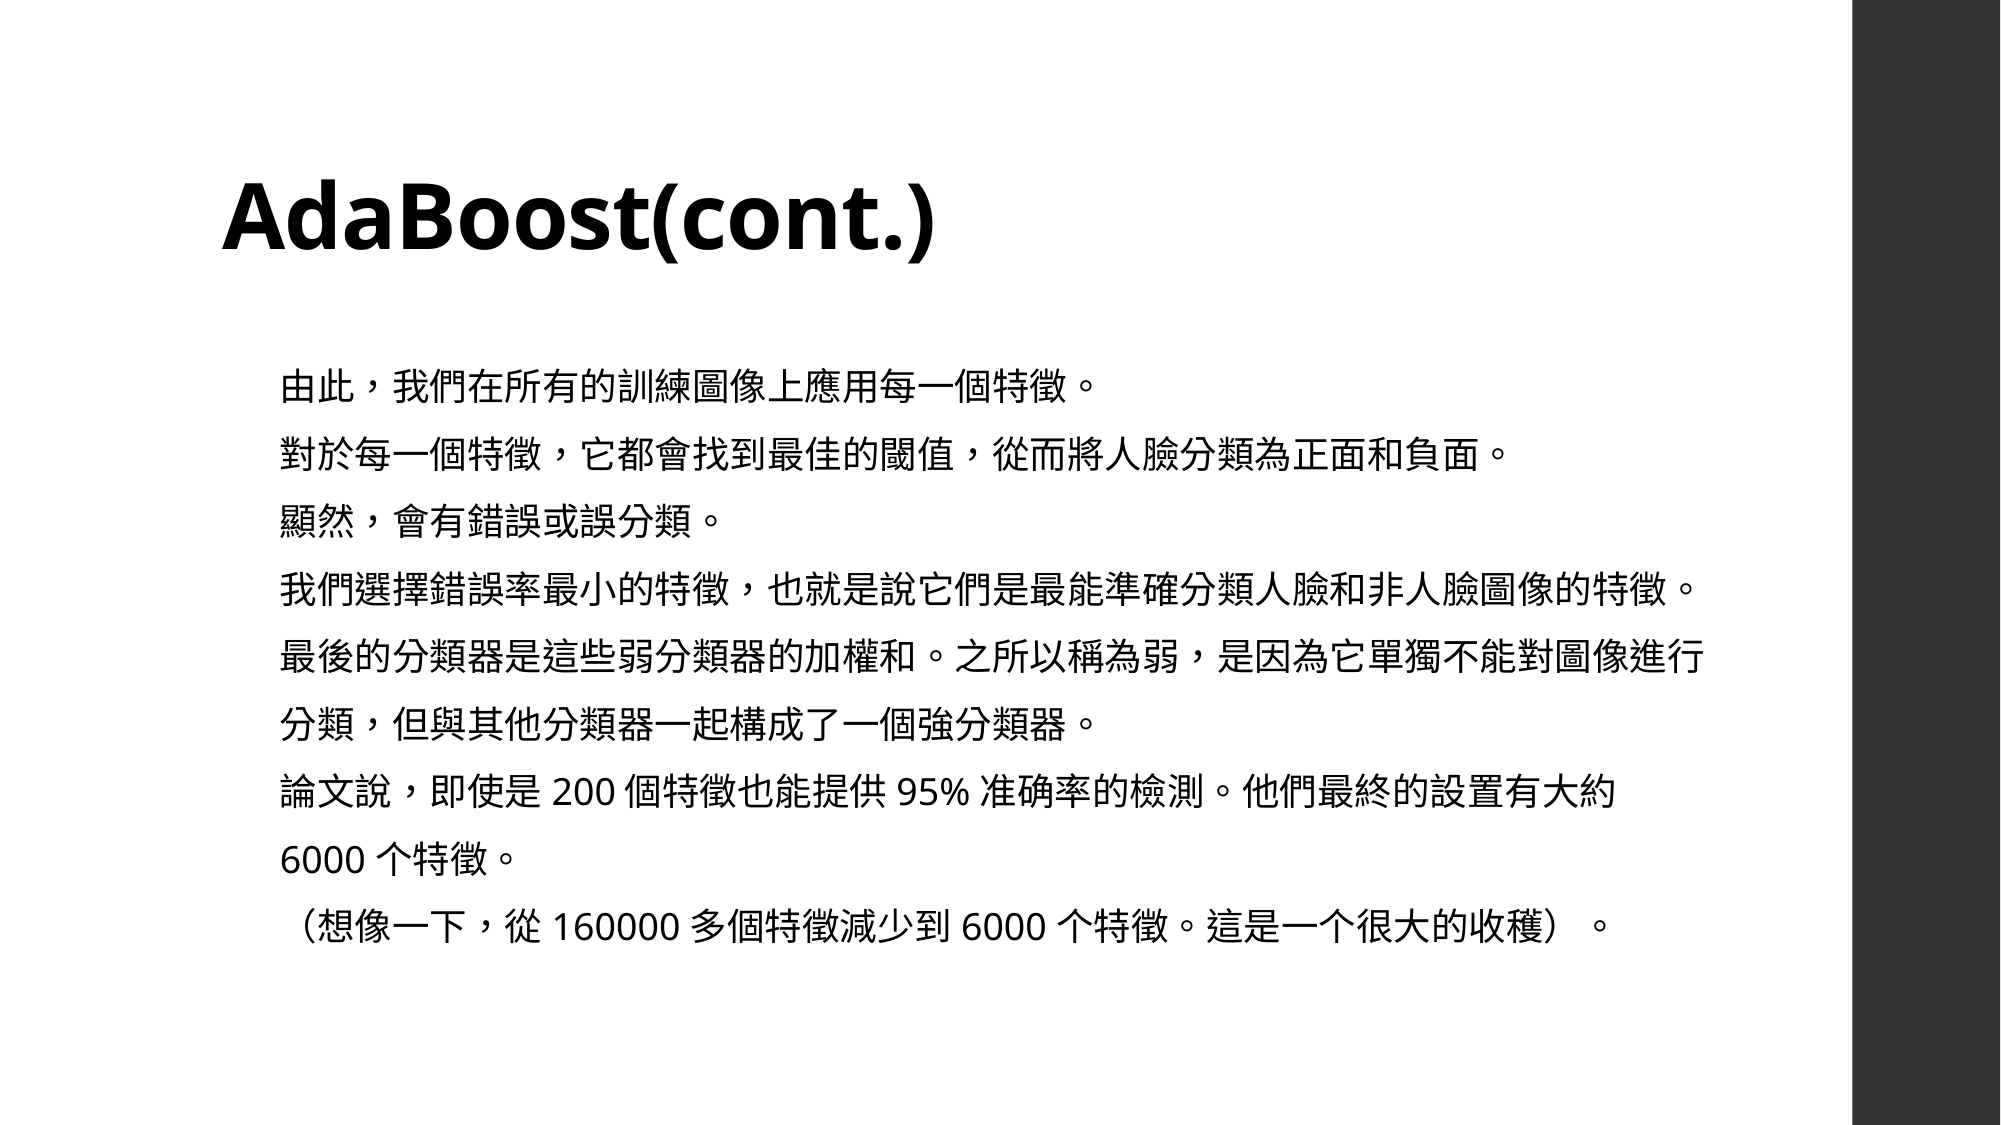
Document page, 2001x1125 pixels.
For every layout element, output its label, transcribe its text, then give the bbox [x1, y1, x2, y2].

title AdaBoost(cont.) [206, 60, 1797, 278]
text_box 由此，我們在所有的訓練圖像上應用每一個特徵。 對於每一個特徵，它都會找到最佳的閾值，從而將人臉分類為正面和負面。 顯然，會有錯誤或誤分類。 我們選擇錯誤率最小的特徵，也就是說它們是最能準確分類人臉和非人臉圖像的特徵。 最後的分類器是這些弱分類器的加權和。之所以稱為弱，是因為它單獨不能對圖像進行分類，但與其他分類器一起構成了一個強分類器。 論文說，即使是200個特徵也能提供95%准确率的檢測。他們最終的設置有大約6000个特徵。 （想像一下，從160000多個特徵減少到6000个特徵。這是一个很大的收穫）。 [265, 333, 1722, 956]
